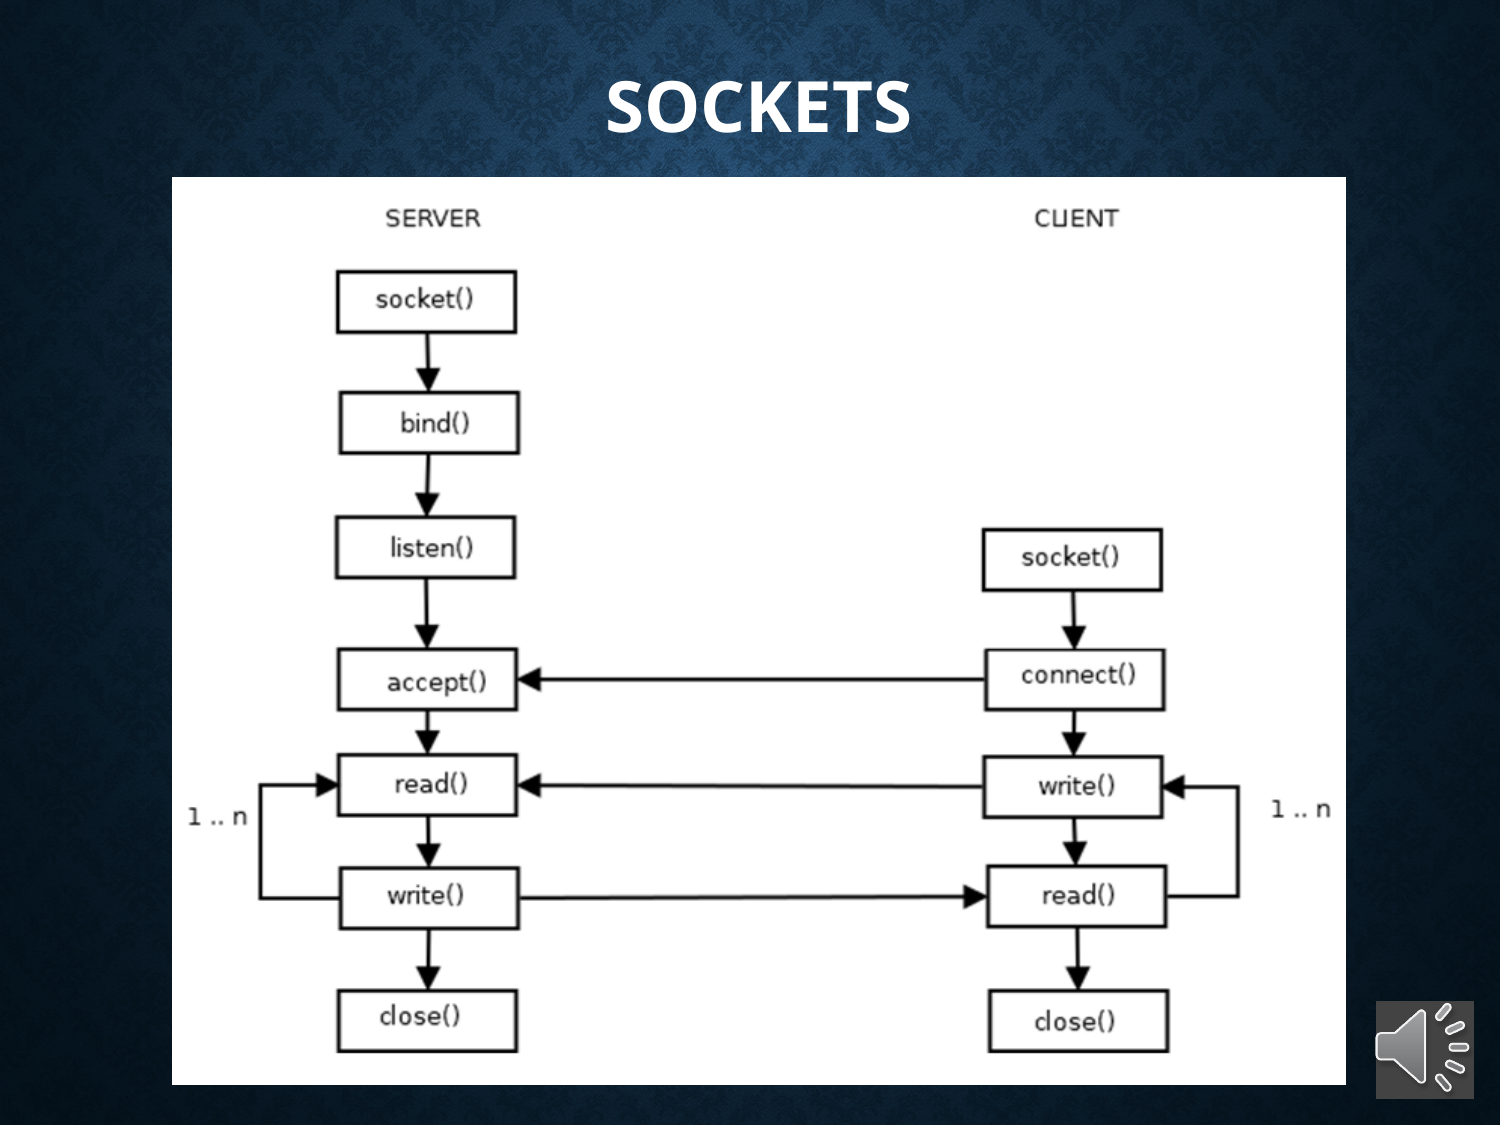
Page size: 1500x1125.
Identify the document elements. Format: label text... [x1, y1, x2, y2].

title Sockets [121, 0, 1396, 219]
picture [171, 176, 1346, 1086]
picture [1374, 999, 1476, 1101]
